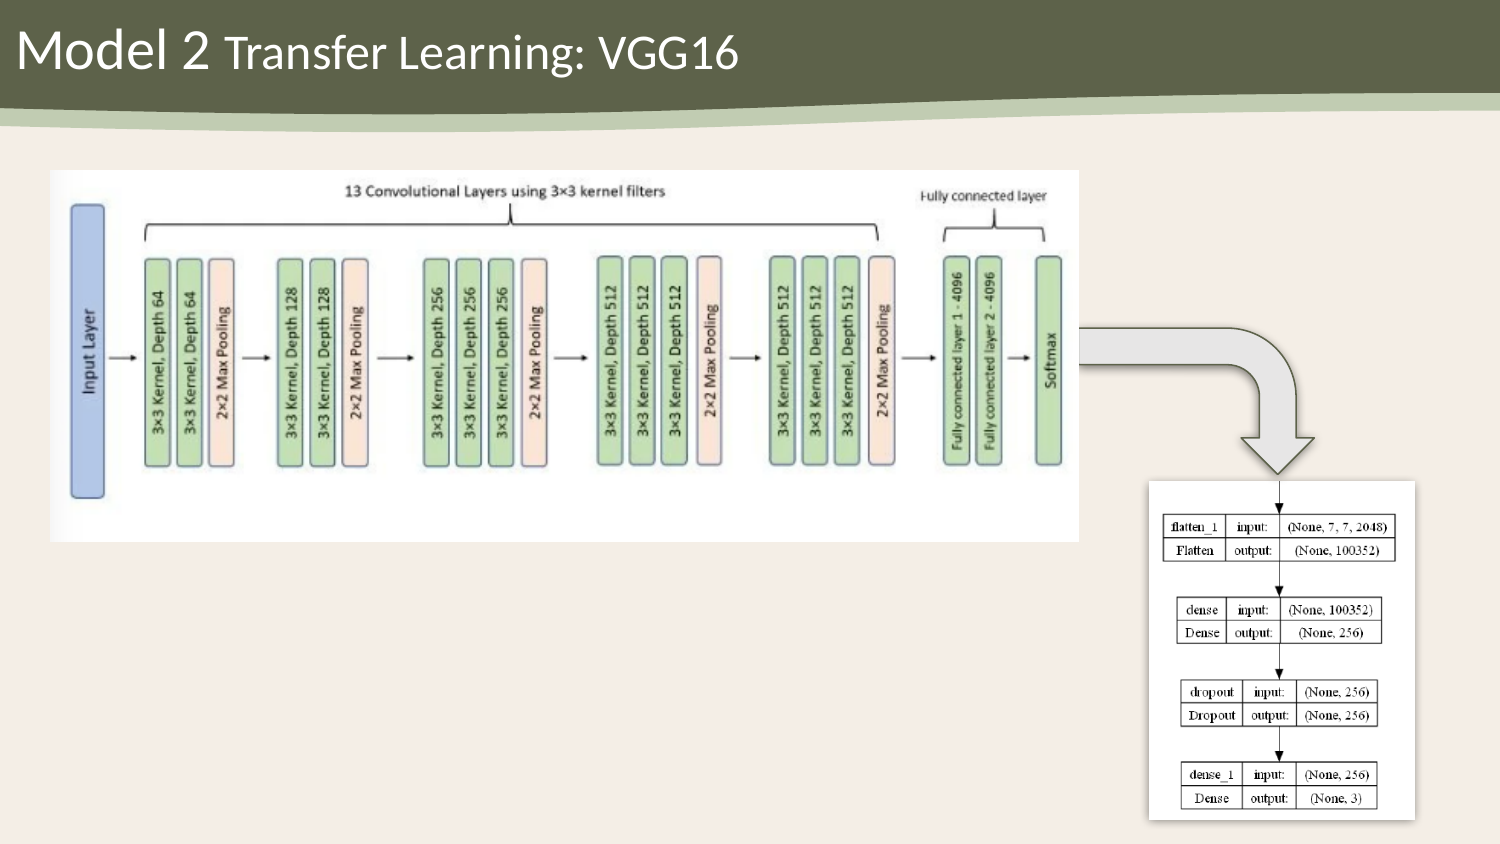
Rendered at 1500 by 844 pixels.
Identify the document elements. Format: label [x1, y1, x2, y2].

text_box [1082, 328, 1315, 475]
picture [49, 170, 1079, 542]
picture [1149, 481, 1416, 821]
text_box [0, 0, 1500, 134]
